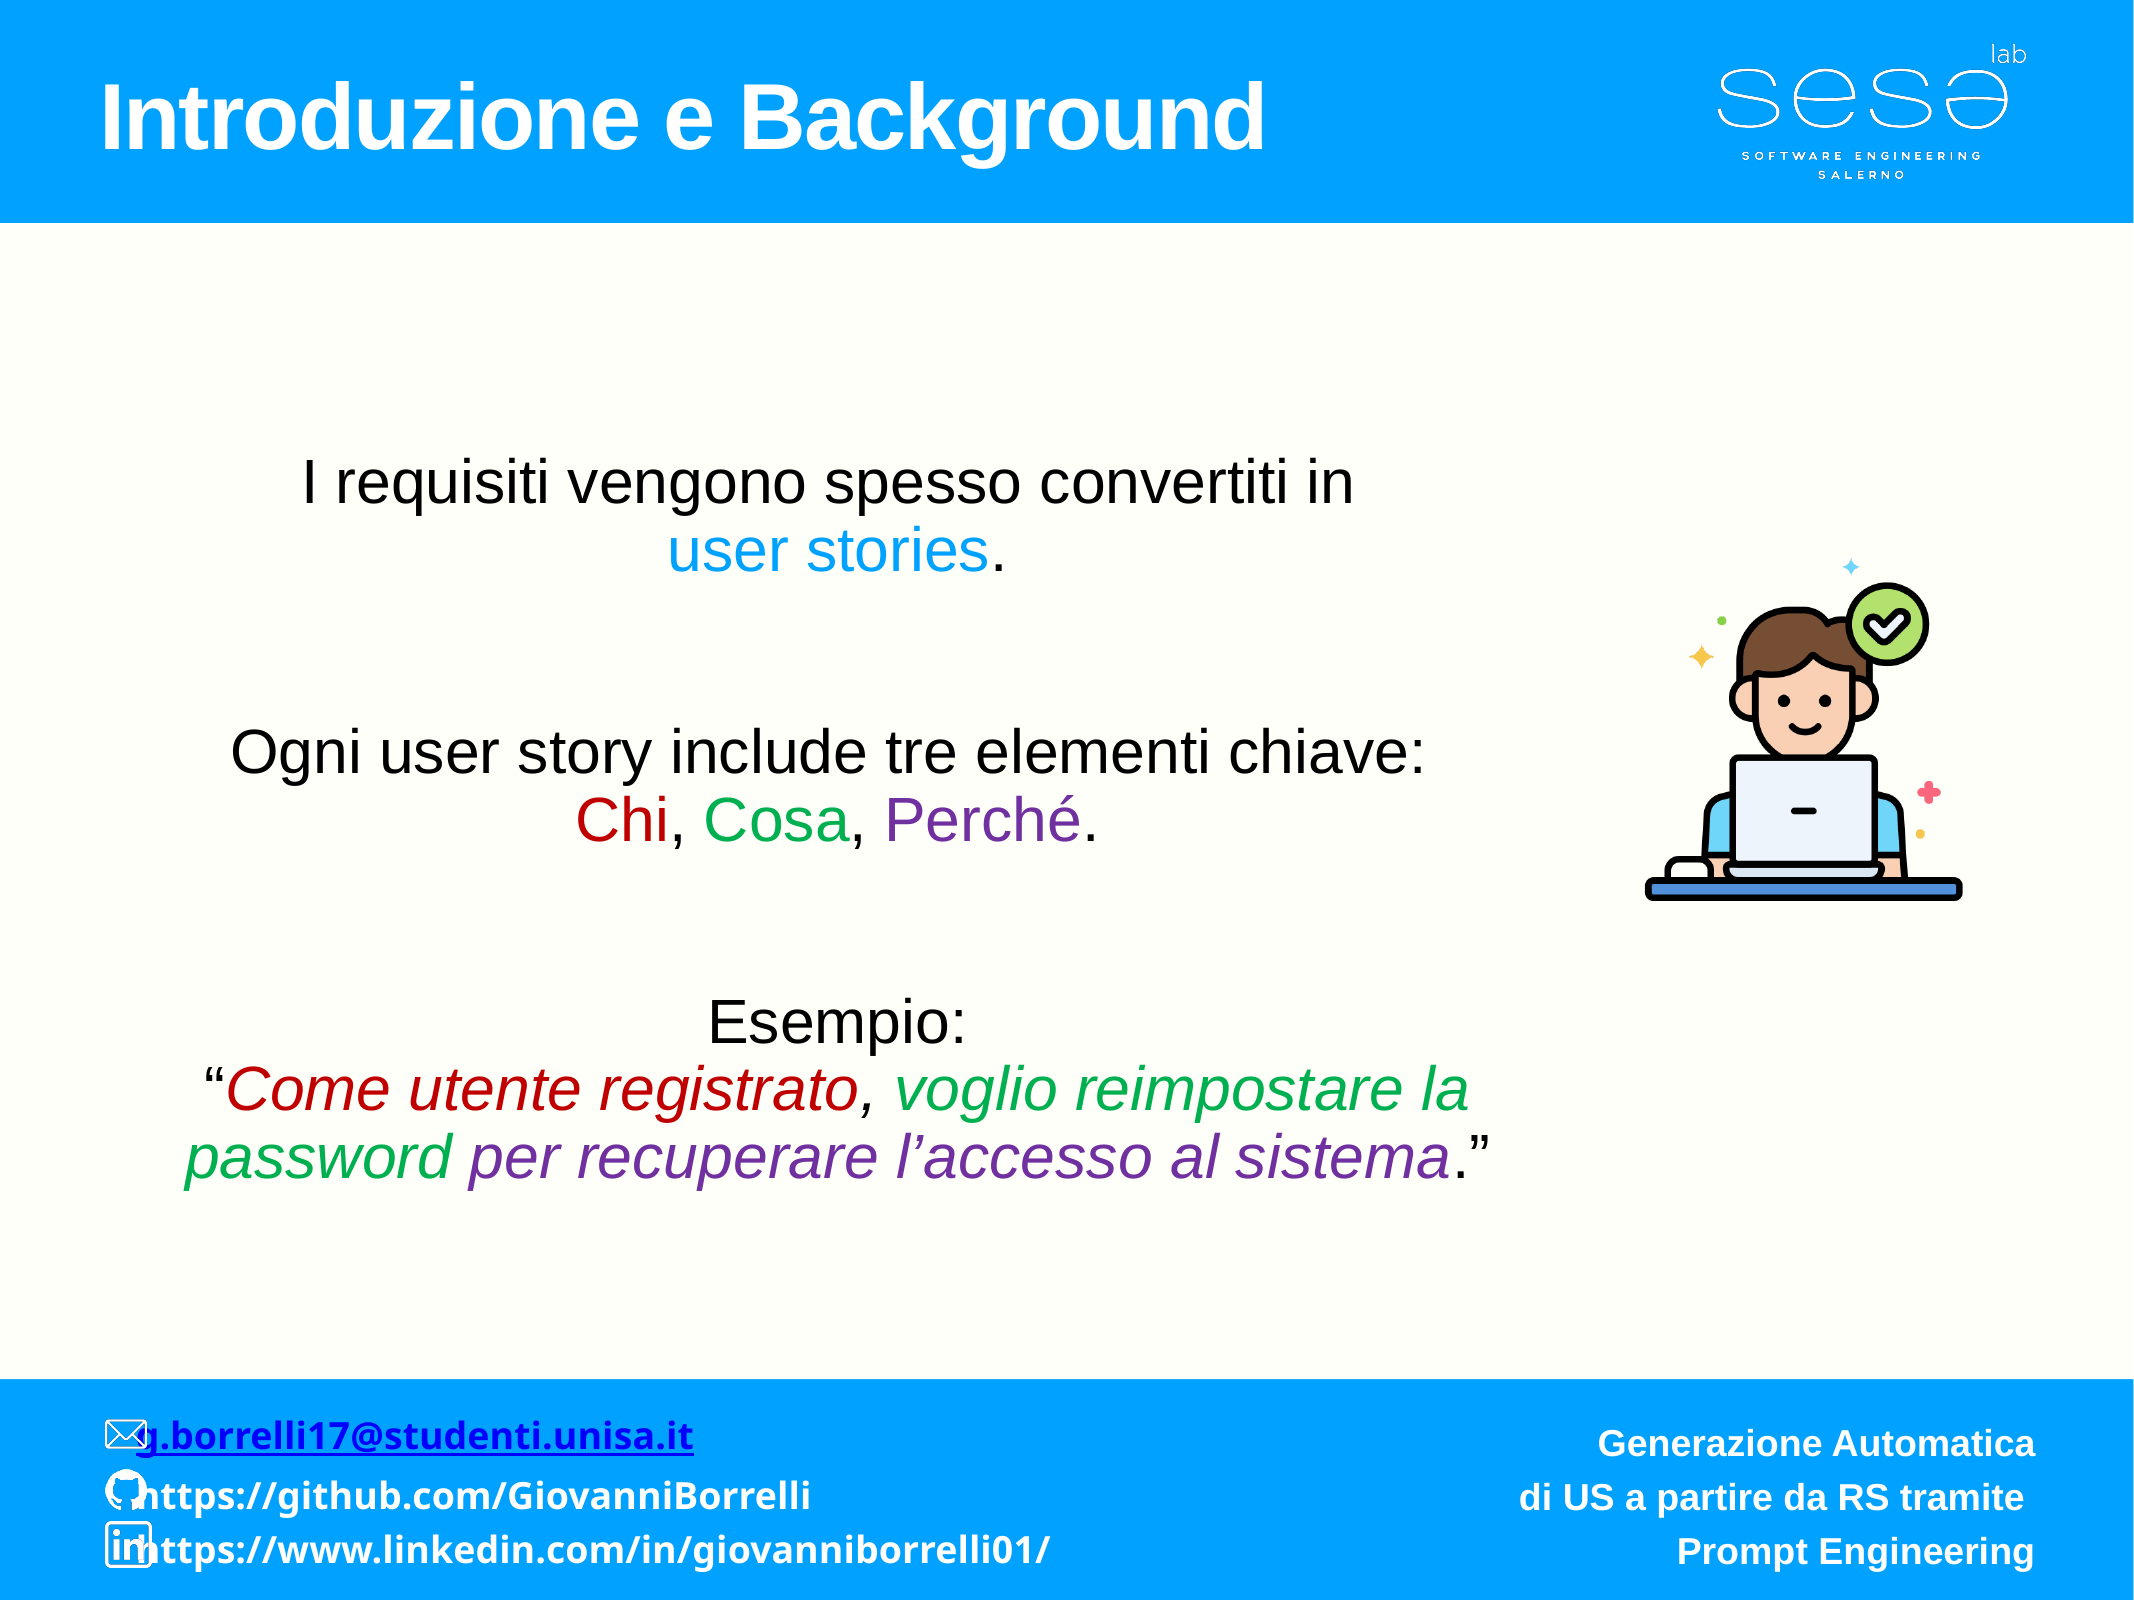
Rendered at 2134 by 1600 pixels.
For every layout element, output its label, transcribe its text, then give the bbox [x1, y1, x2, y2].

text_box [0, 0, 2134, 223]
picture [104, 1468, 148, 1510]
text_box Generazione Automatica di US a partire da RS tramite Prompt Engineering [1137, 1401, 2044, 1581]
picture [1632, 558, 1975, 901]
text_box Introduzione e Background [91, 69, 1681, 177]
picture [1681, 24, 2045, 200]
text_box I requisiti vengono spesso convertiti in user stories. Ogni user story include tre elementi chiave: Chi, Cosa, Perché. Esempio: “Come utente registrato, voglio reimpostare la password per recuperare l’accesso al sistema.” [146, 366, 1529, 1268]
text_box [0, 1379, 2134, 1600]
text_box g.borrelli17@studenti.unisa.it https://github.com/GiovanniBorrelli https://www.linkedin.com/in/giovanniborrelli01/ [127, 1393, 1060, 1580]
picture [104, 1521, 152, 1568]
picture [104, 1412, 148, 1455]
